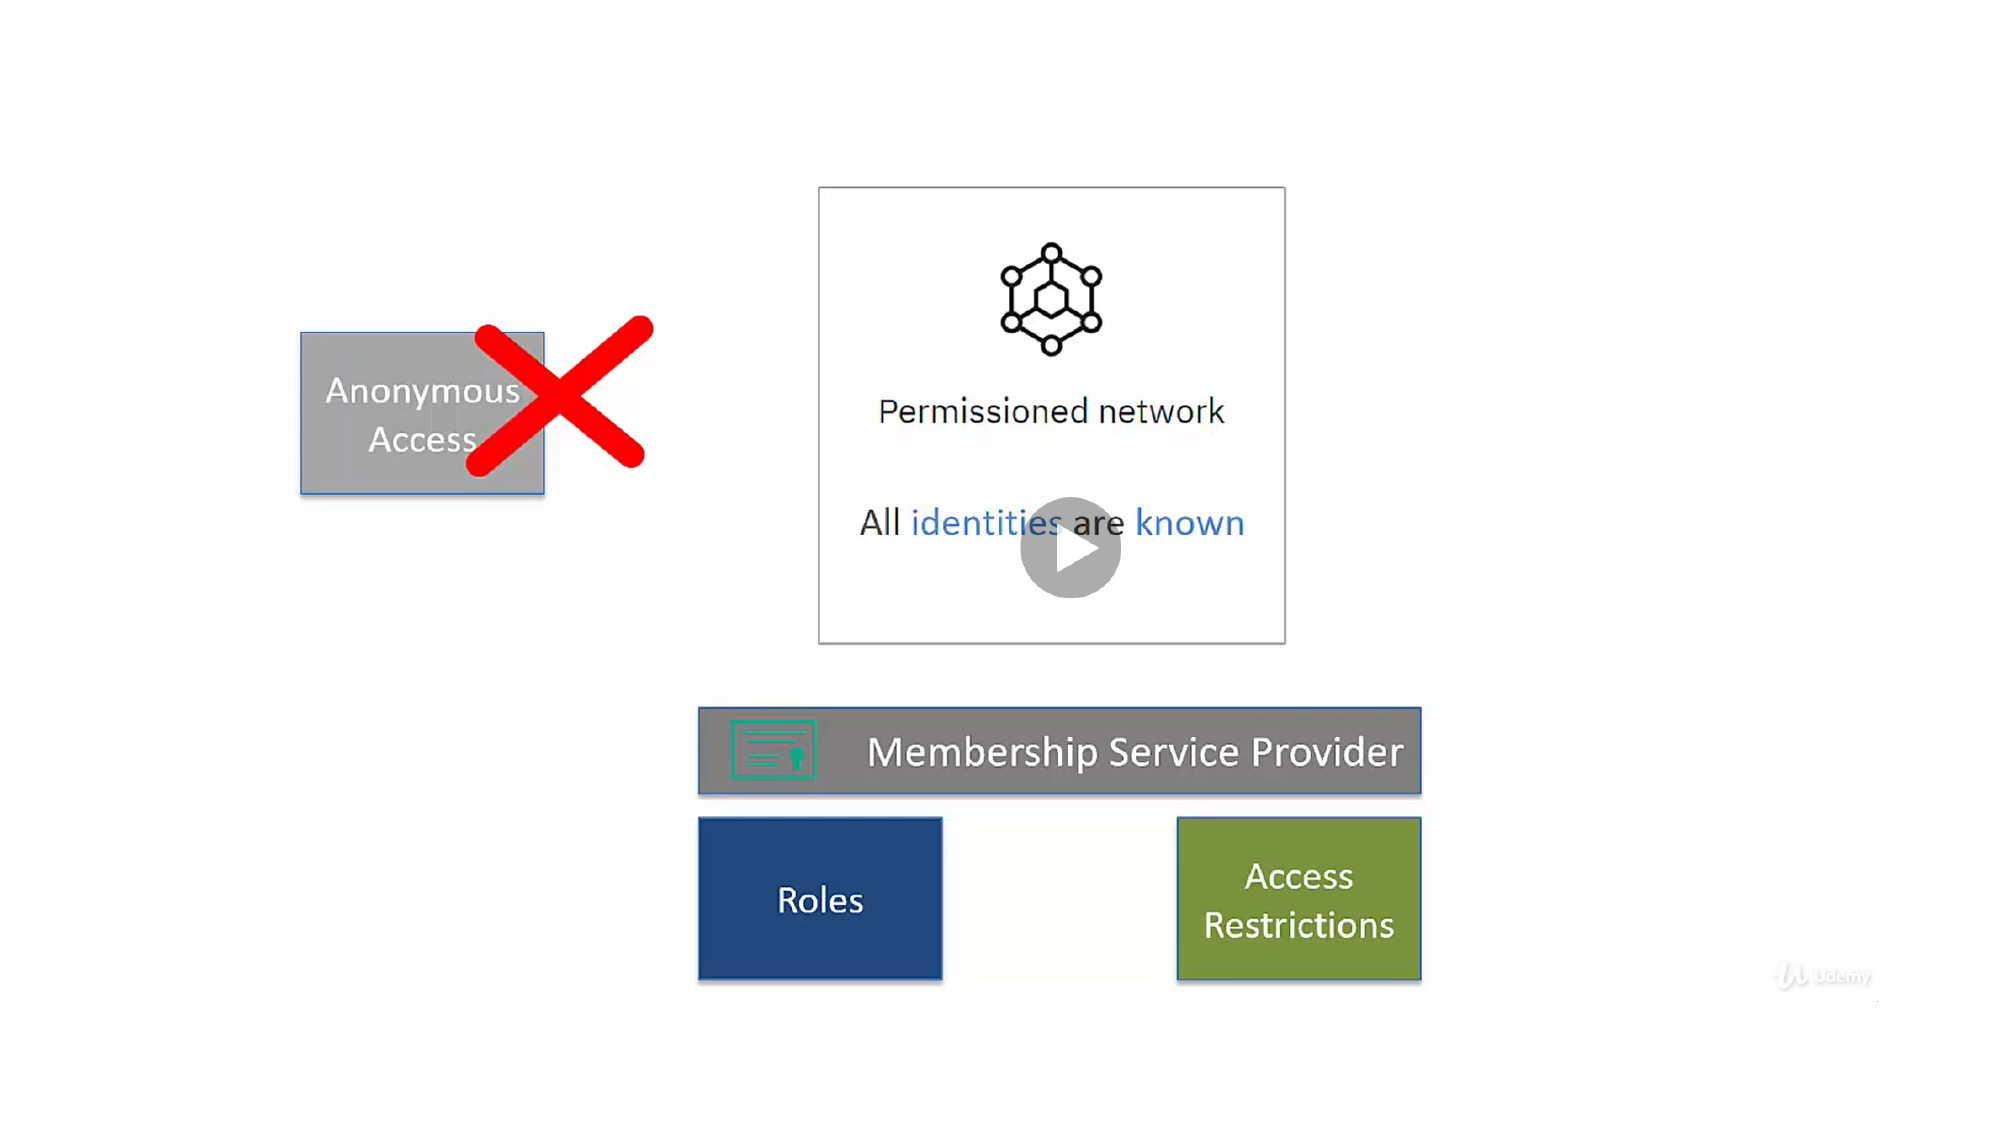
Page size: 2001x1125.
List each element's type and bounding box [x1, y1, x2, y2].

picture [263, 93, 1878, 1002]
